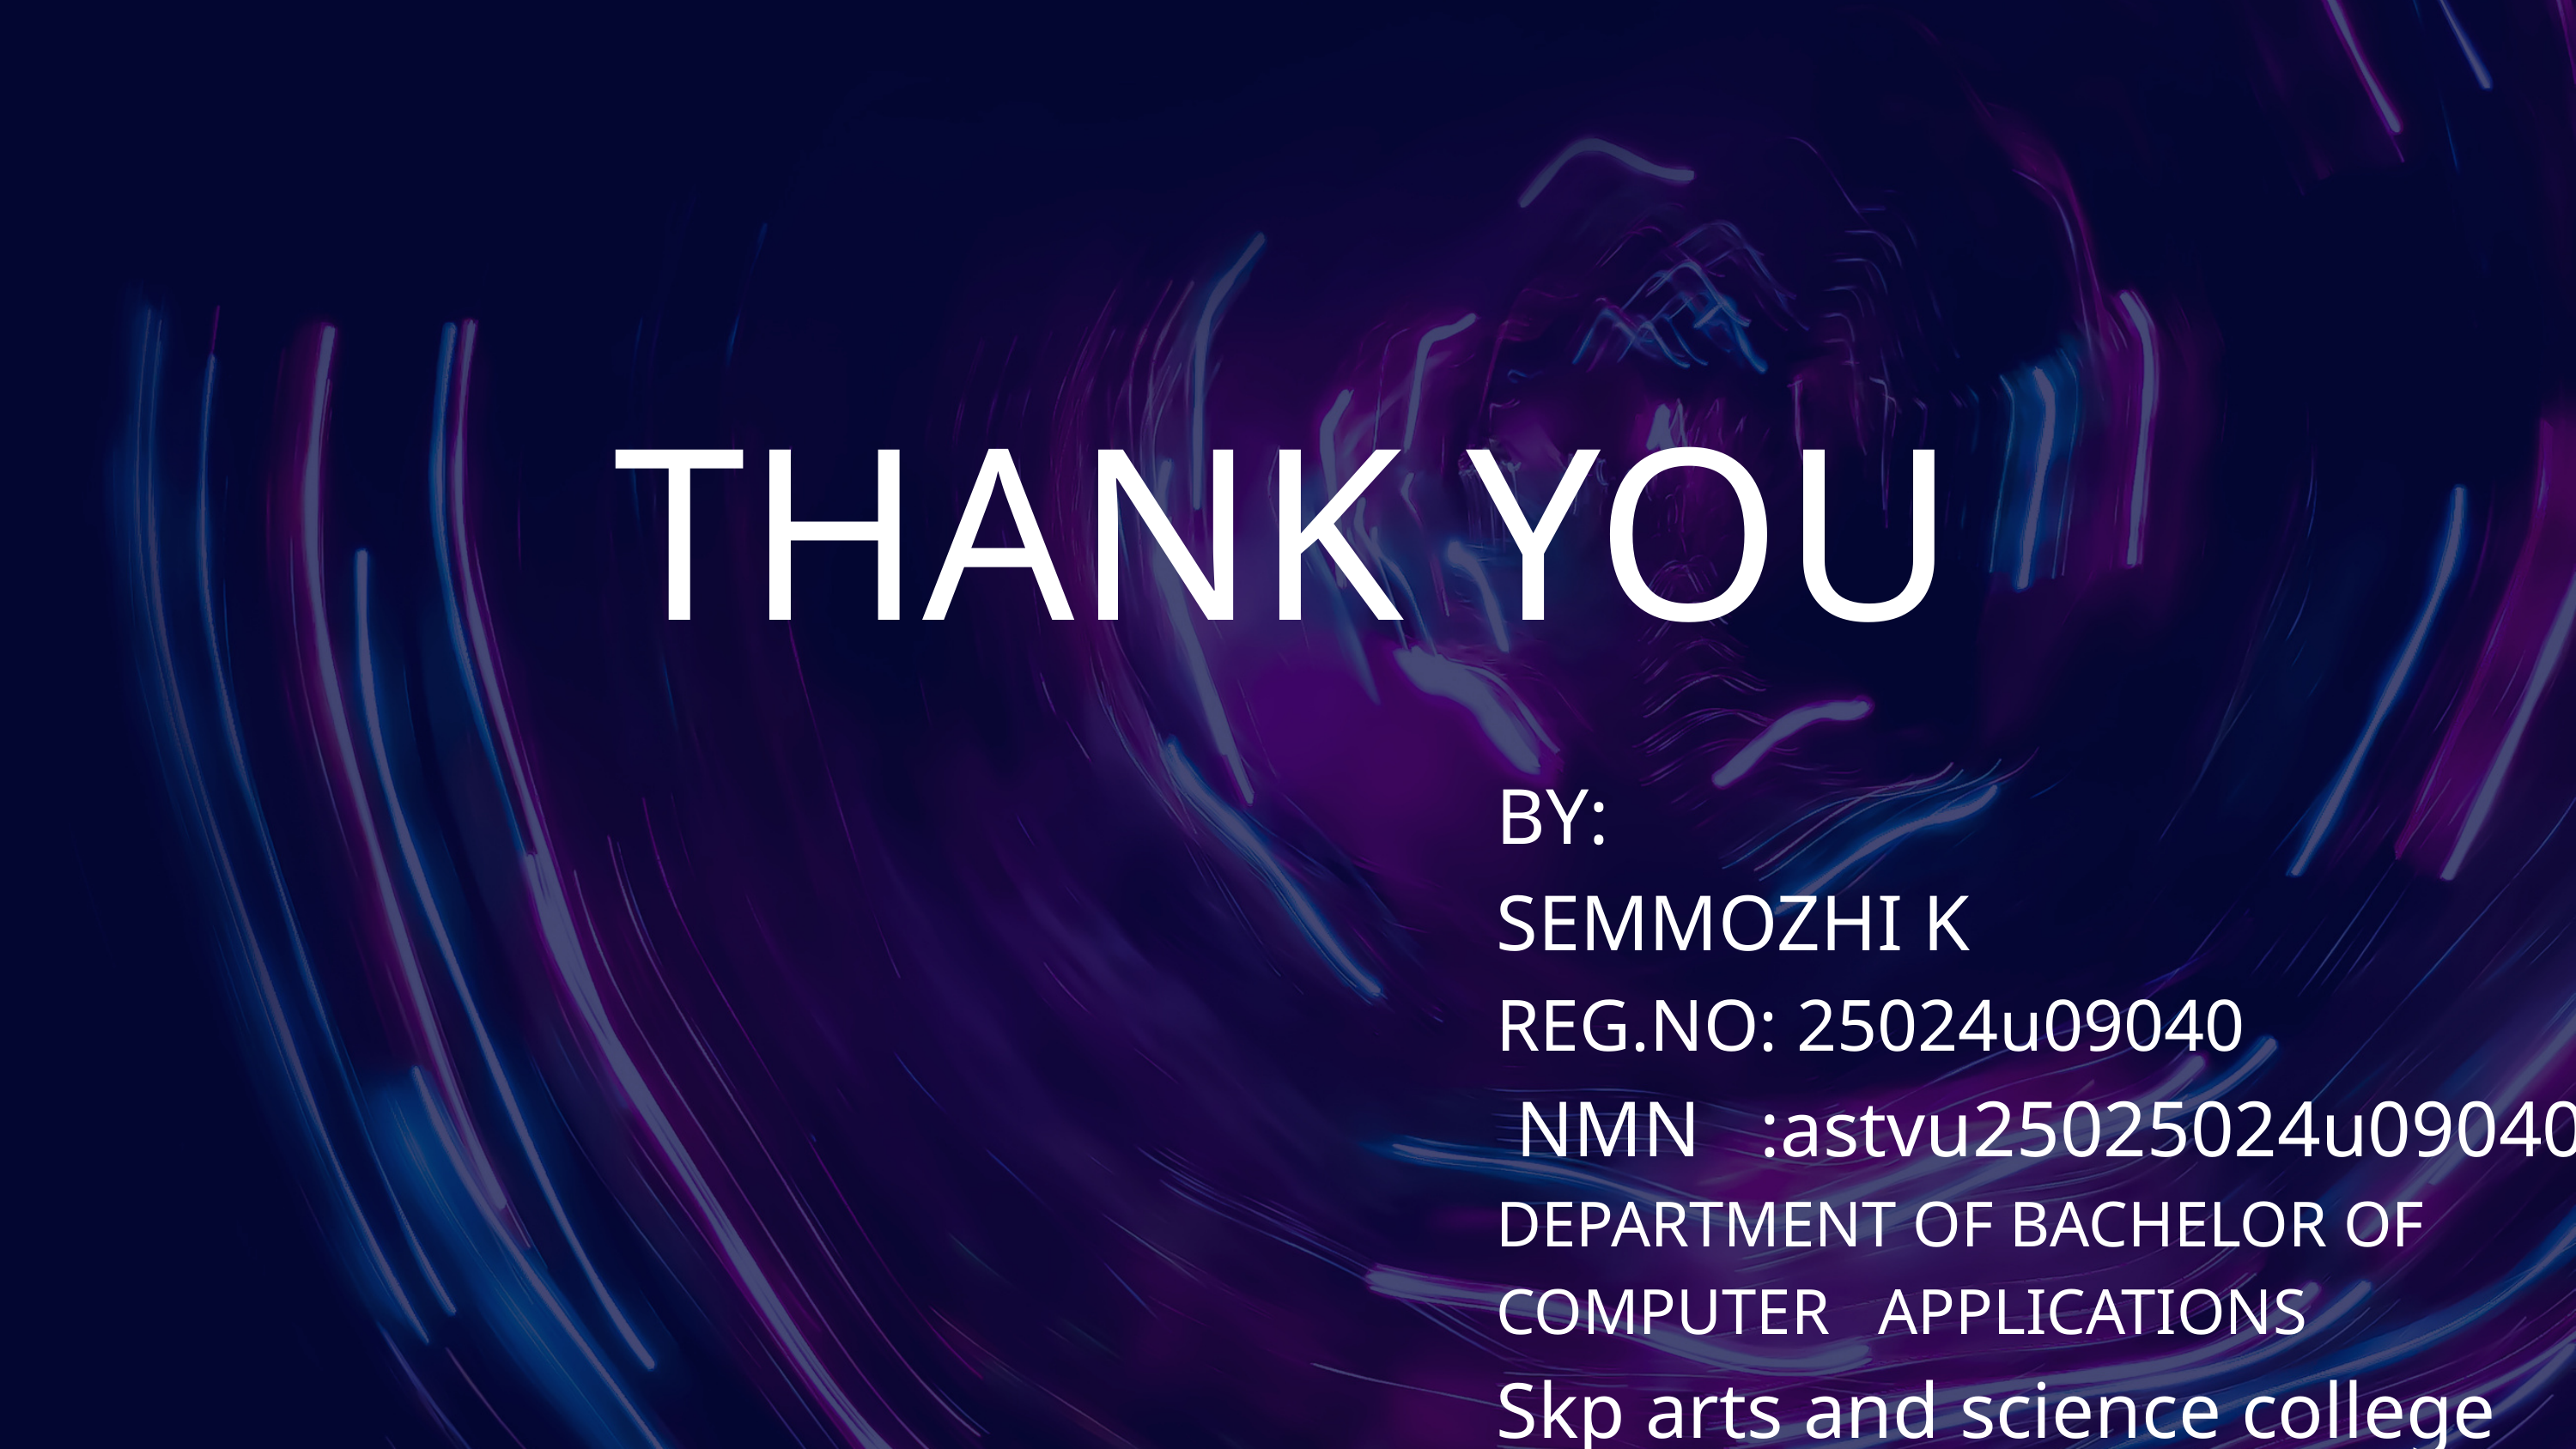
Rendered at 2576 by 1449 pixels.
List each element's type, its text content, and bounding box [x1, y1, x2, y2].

text_box [0, 0, 2576, 1449]
text_box THANK YOU [580, 496, 2051, 669]
text_box BY: SEMMOZHI K REG.NO: 25024u09040 NMN :astvu25025024u09040 DEPARTMENT OF BACHELOR OF COMPUTER APPLICATIONS Skp arts and science college [1496, 752, 2576, 1449]
